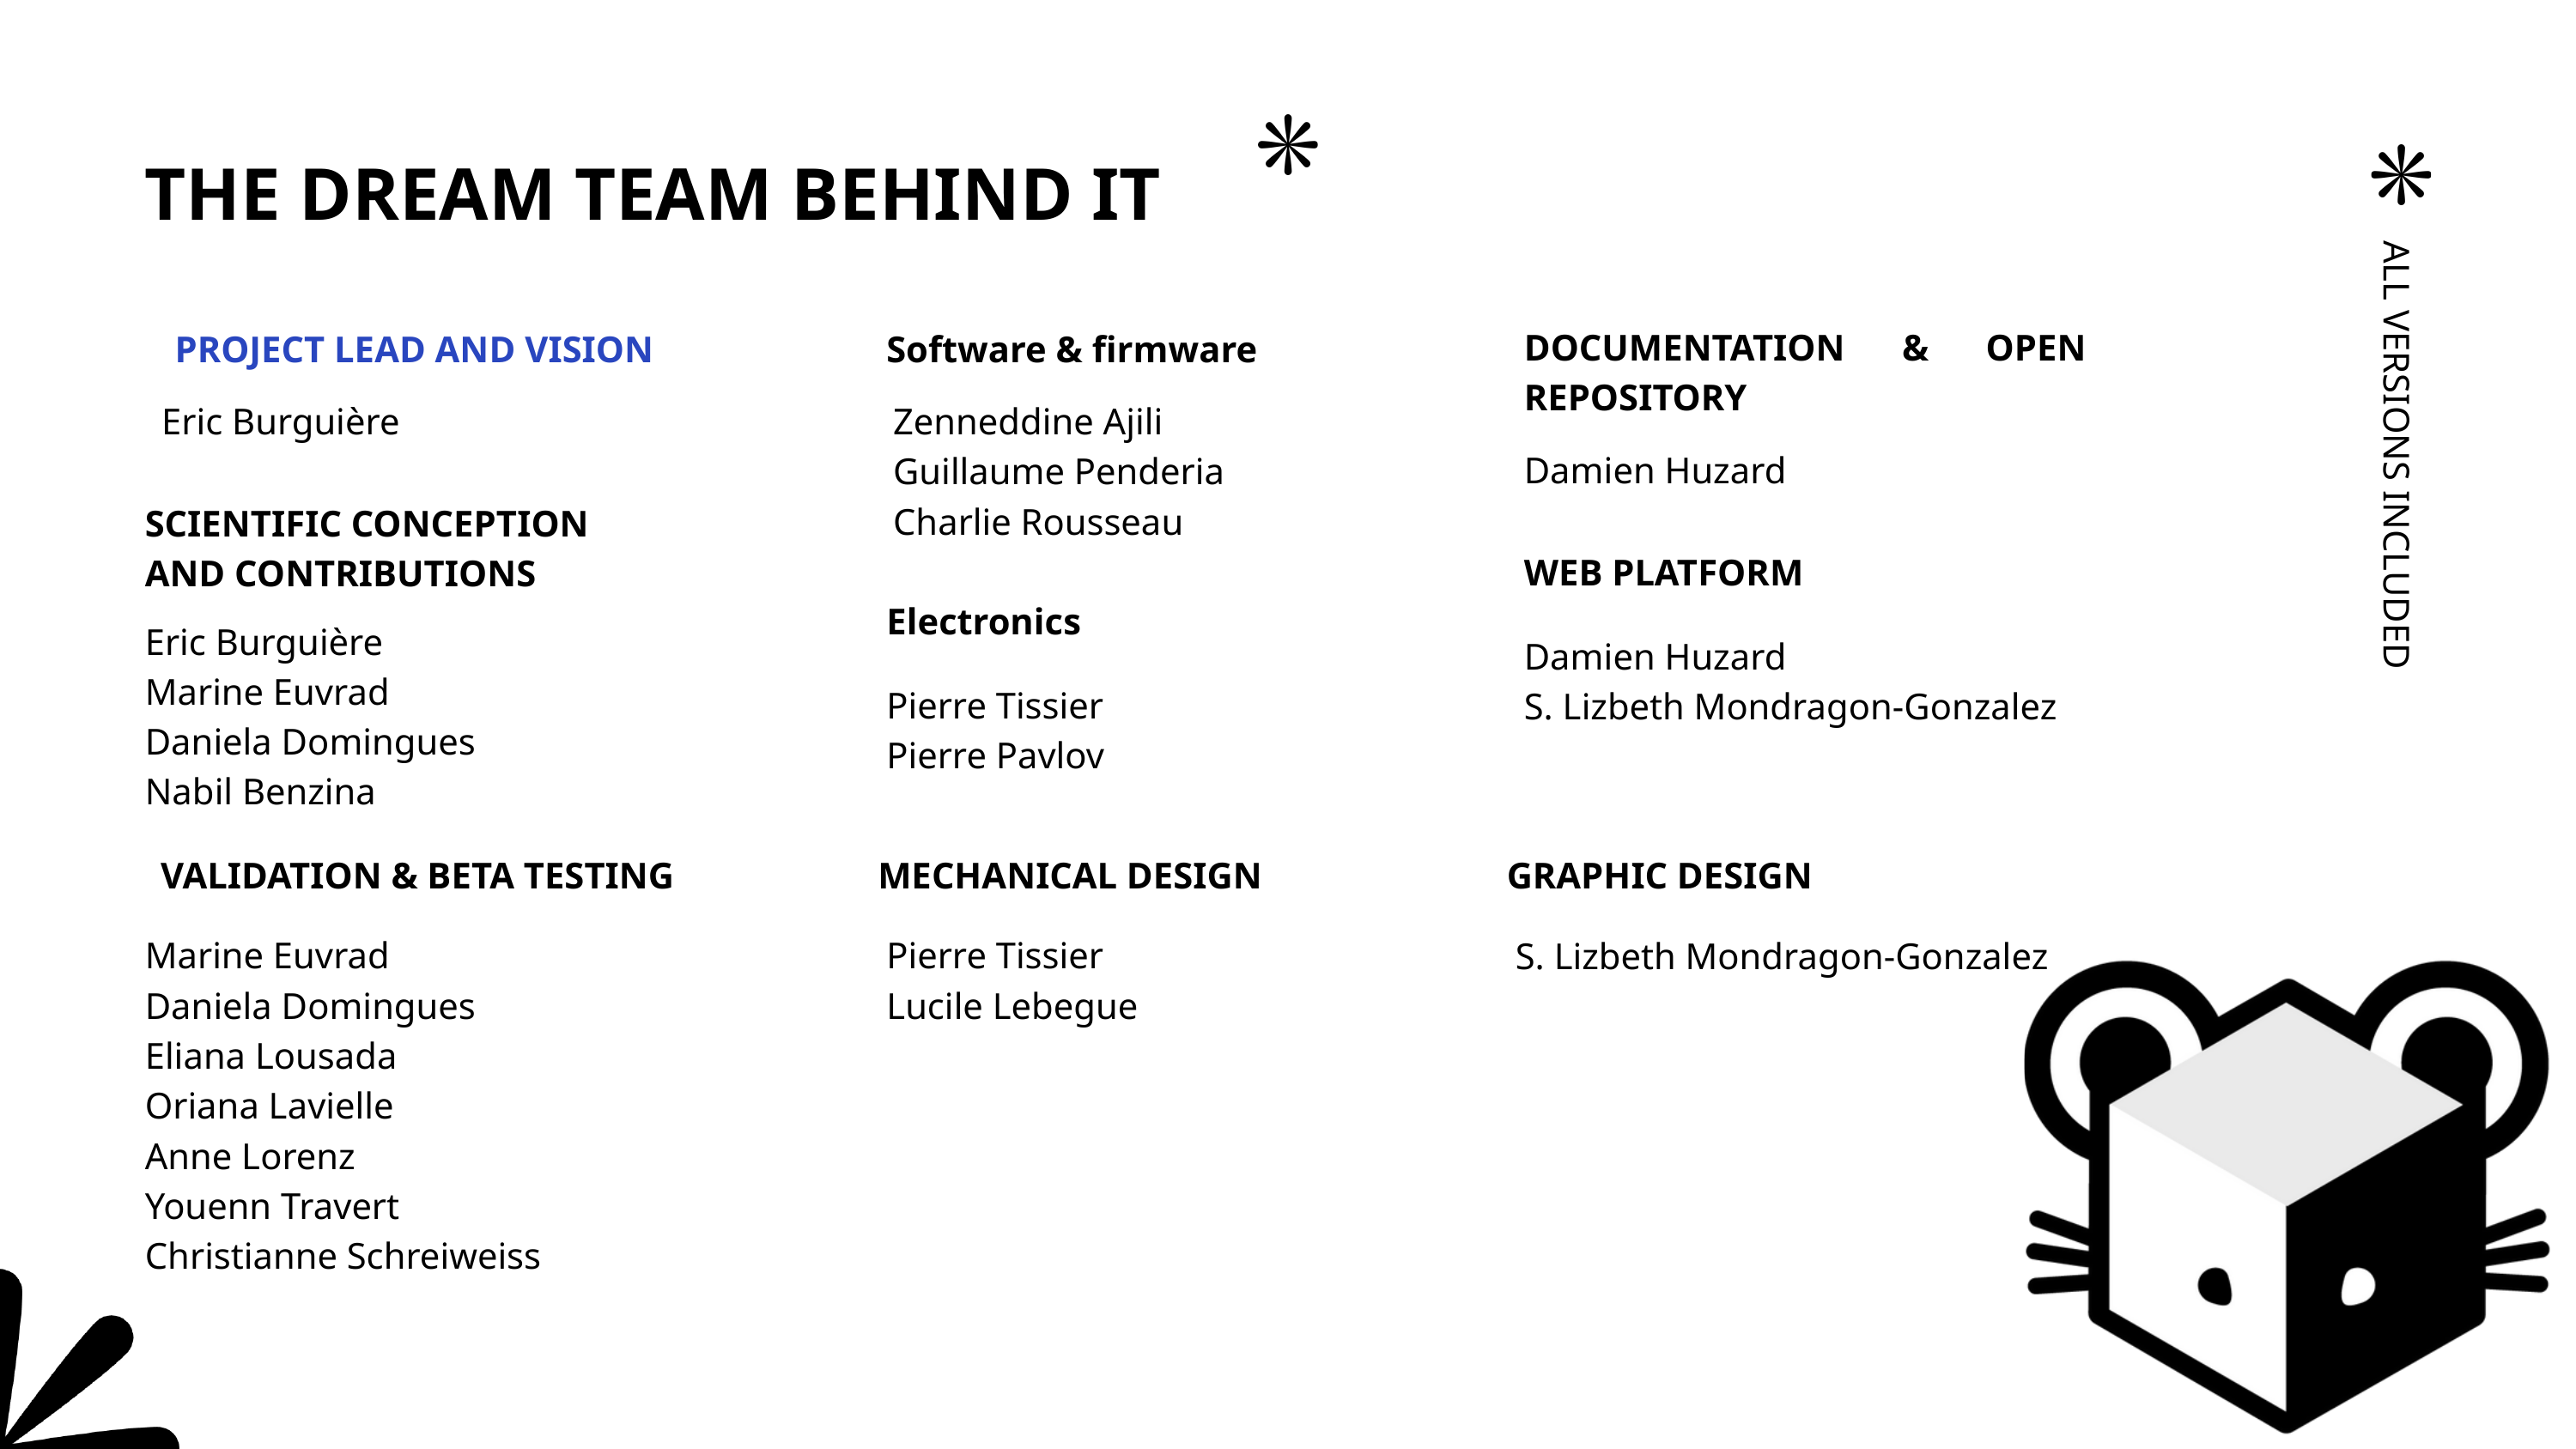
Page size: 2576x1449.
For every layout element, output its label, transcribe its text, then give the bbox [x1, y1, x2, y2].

text_box PROJECT LEAD AND VISION [144, 319, 684, 370]
text_box SCIENTIFIC CONCEPTION AND CONTRIBUTIONS [144, 494, 646, 594]
text_box Pierre Tissier Lucile Lebegue [886, 926, 1233, 1027]
text_box GRAPHIC DESIGN [1506, 846, 2069, 896]
text_box [1258, 114, 1318, 175]
text_box Eric Burguière Marine Euvrad Daniela Domingues Nabil Benzina [144, 612, 494, 813]
text_box S. Lizbeth Mondragon-Gonzalez [1515, 926, 2061, 977]
text_box THE DREAM TEAM BEHIND IT [144, 134, 2295, 234]
text_box DOCUMENTATION & OPEN REPOSITORY [1523, 318, 2087, 419]
text_box Eric Burguière [161, 391, 405, 442]
text_box Zenneddine Ajili Guillaume Penderia Charlie Rousseau [893, 391, 1239, 543]
text_box [2024, 931, 2550, 1449]
text_box Damien Huzard [1523, 441, 2025, 492]
text_box Marine Euvrad Daniela Domingues Eliana Lousada Oriana Lavielle Anne Lorenz Youenn Travert Christianne Schreiweiss [144, 926, 678, 1327]
text_box VALIDATION & BETA TESTING [136, 846, 699, 896]
text_box Software & firmware [886, 319, 1387, 370]
text_box Pierre Tissier Pierre Pavlov [886, 676, 1233, 776]
text_box Damien Huzard S. Lizbeth Mondragon-Gonzalez [1523, 627, 2069, 727]
text_box MECHANICAL DESIGN [878, 846, 1319, 896]
text_box Electronics [886, 591, 1169, 643]
text_box [0, 1269, 179, 1449]
text_box WEB PLATFORM [1523, 543, 2087, 593]
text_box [2371, 144, 2432, 949]
